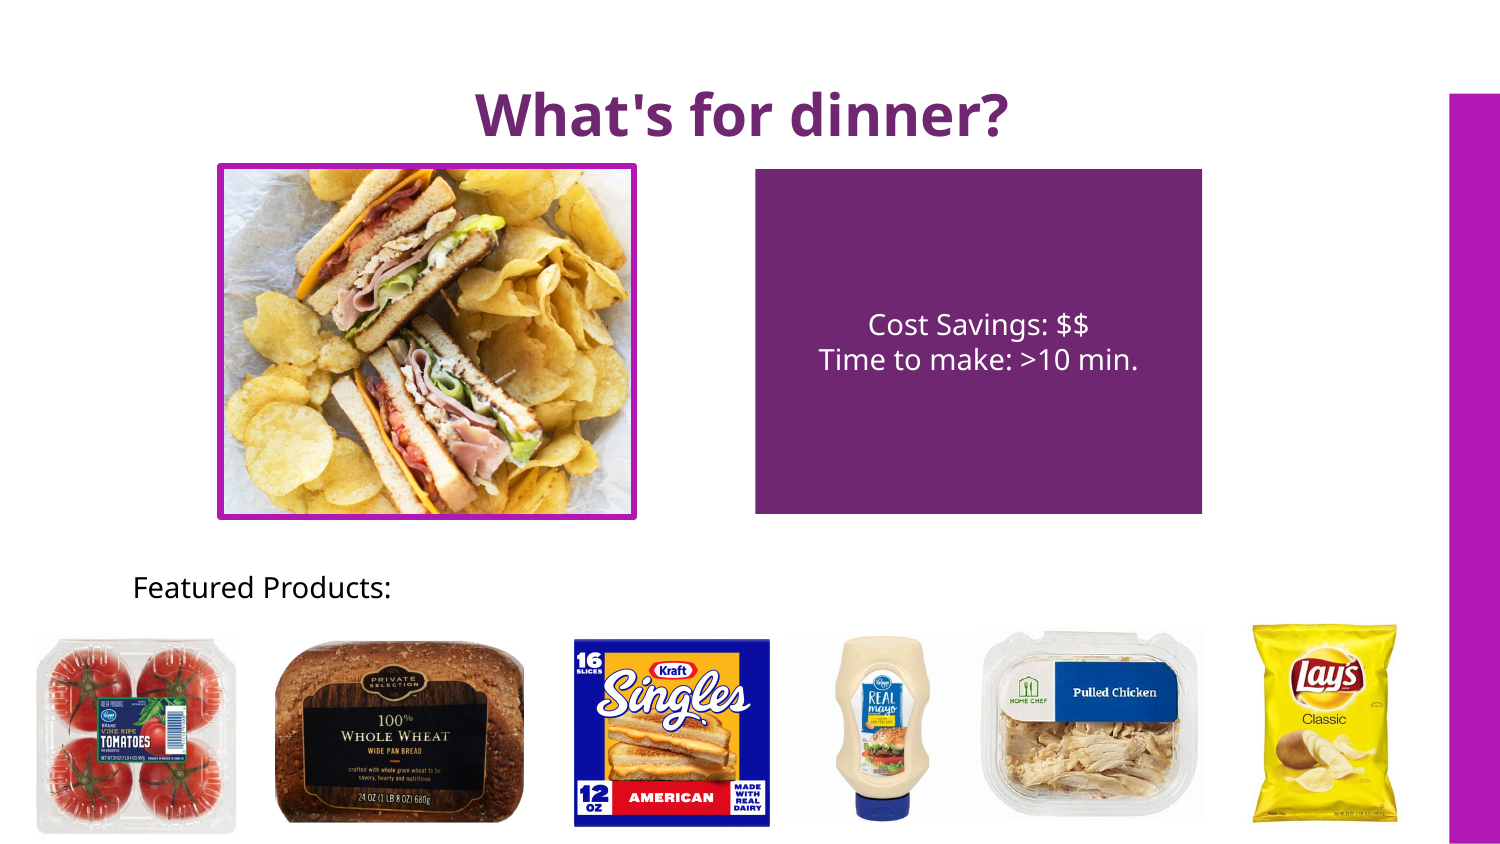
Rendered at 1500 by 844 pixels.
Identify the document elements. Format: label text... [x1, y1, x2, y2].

picture [34, 634, 237, 837]
picture [275, 607, 524, 844]
text_box Cost Savings: $$ Time to make: >10 min. [753, 167, 1204, 516]
text_box Featured Products: [117, 562, 497, 613]
picture [223, 168, 631, 515]
picture [1241, 619, 1412, 827]
picture [788, 626, 1203, 822]
picture [573, 634, 770, 831]
title What's for dinner? [117, 62, 1383, 170]
